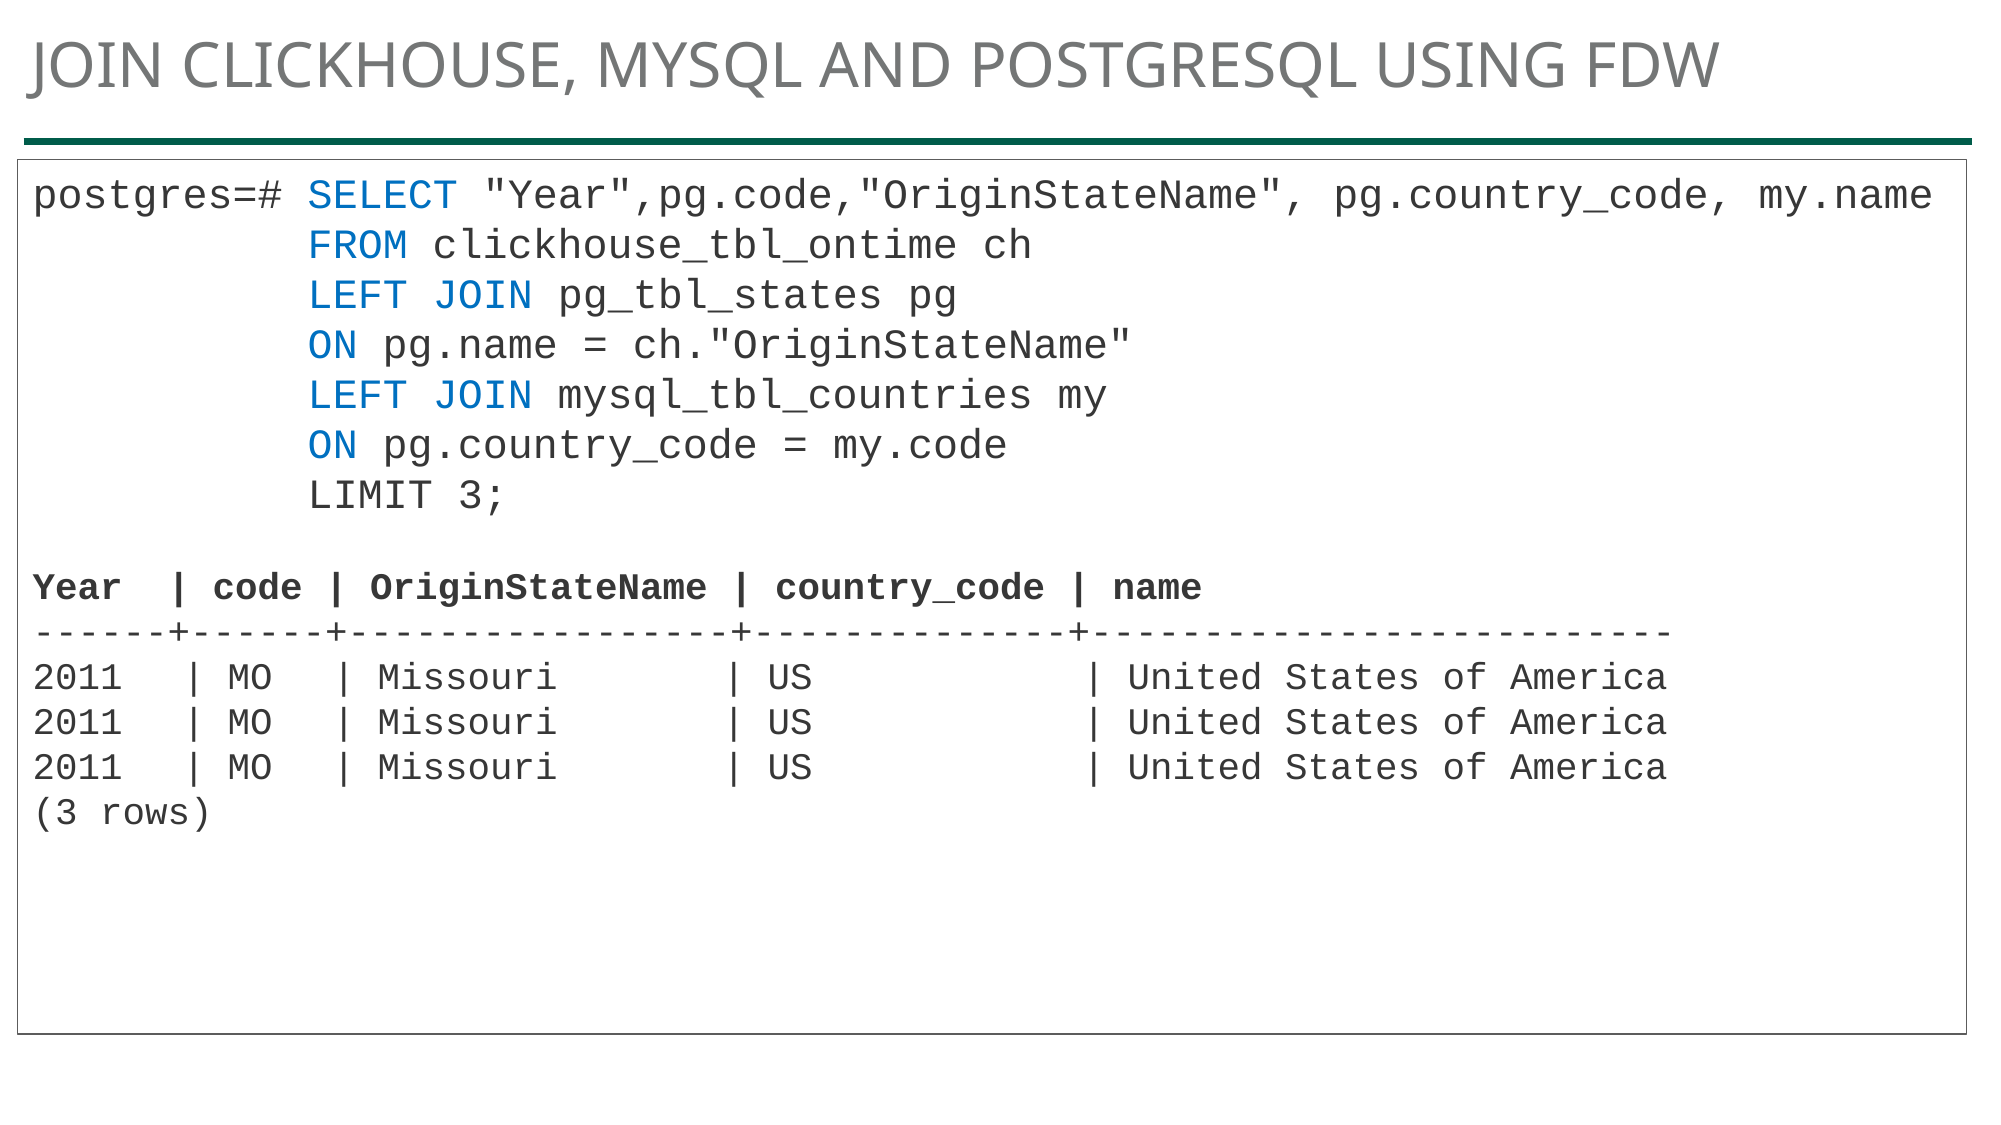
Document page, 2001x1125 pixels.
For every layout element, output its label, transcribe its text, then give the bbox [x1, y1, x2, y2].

title Join ClickHouse, MySQL and PostgreSQL Using FDW [23, 8, 1973, 128]
text_box postgres=# SELECT "Year",pg.code,"OriginStateName", pg.country_code, my.name FROM clickhouse_tbl_ontime ch LEFT JOIN pg_tbl_states pg ON pg.name = ch."OriginStateName" LEFT JOIN mysql_tbl_countries my ON pg.country_code = my.code LIMIT 3; Year | code | OriginStateName | country_code | name ------+------+-----------------+--------------+-------------------------- 2011 | MO | Missouri | US | United States of America 2011 | MO | Missouri | US | United States of America 2011 | MO | Missouri | US | United States of America (3 rows) [17, 159, 1967, 1035]
